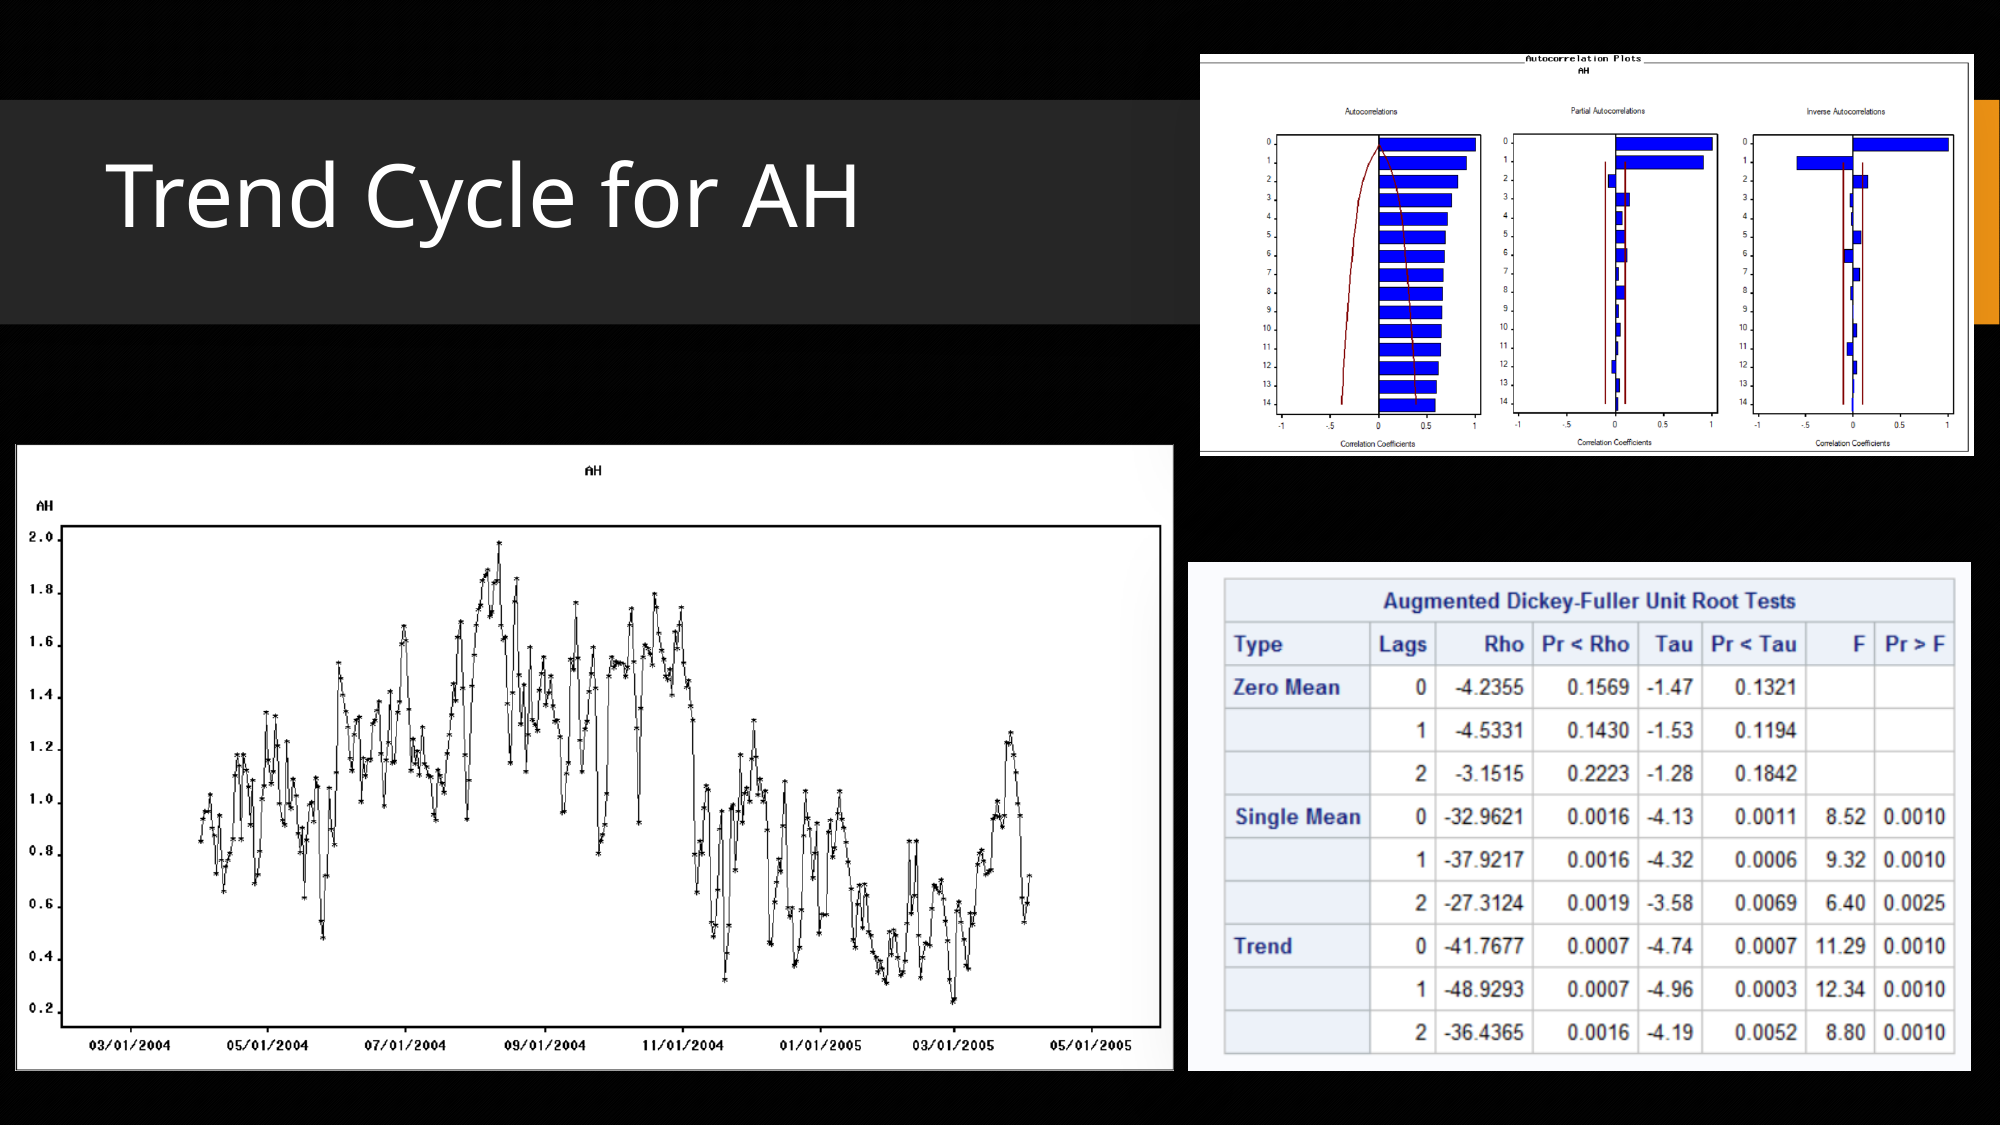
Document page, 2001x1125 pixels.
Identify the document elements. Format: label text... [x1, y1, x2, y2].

picture [0, 53, 2000, 457]
title Trend Cycle for AH [90, 144, 1174, 256]
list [15, 444, 1174, 1072]
picture [1188, 562, 1972, 1071]
